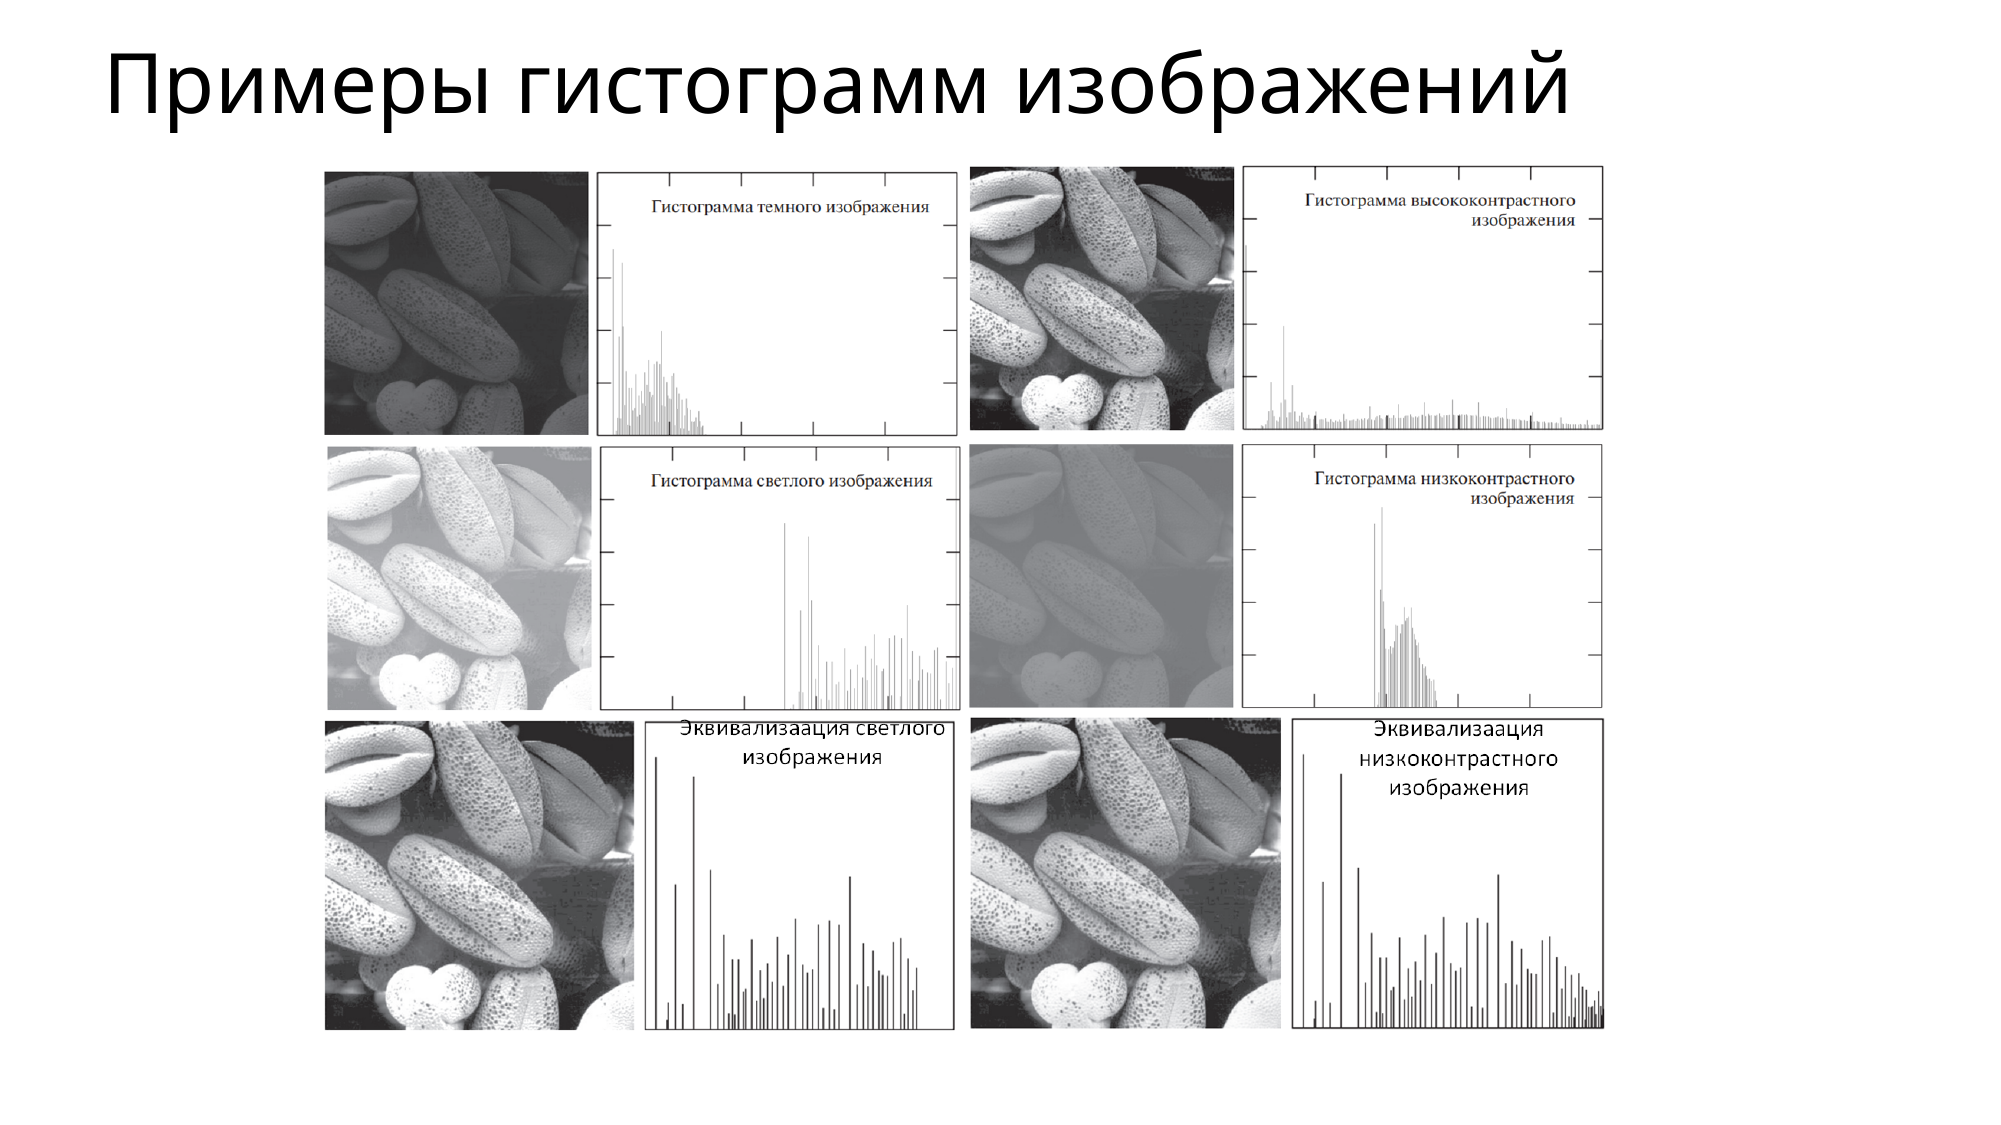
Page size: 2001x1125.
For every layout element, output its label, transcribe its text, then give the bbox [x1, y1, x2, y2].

title Примеры гистограмм изображений [88, 23, 1987, 150]
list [311, 162, 1608, 1033]
